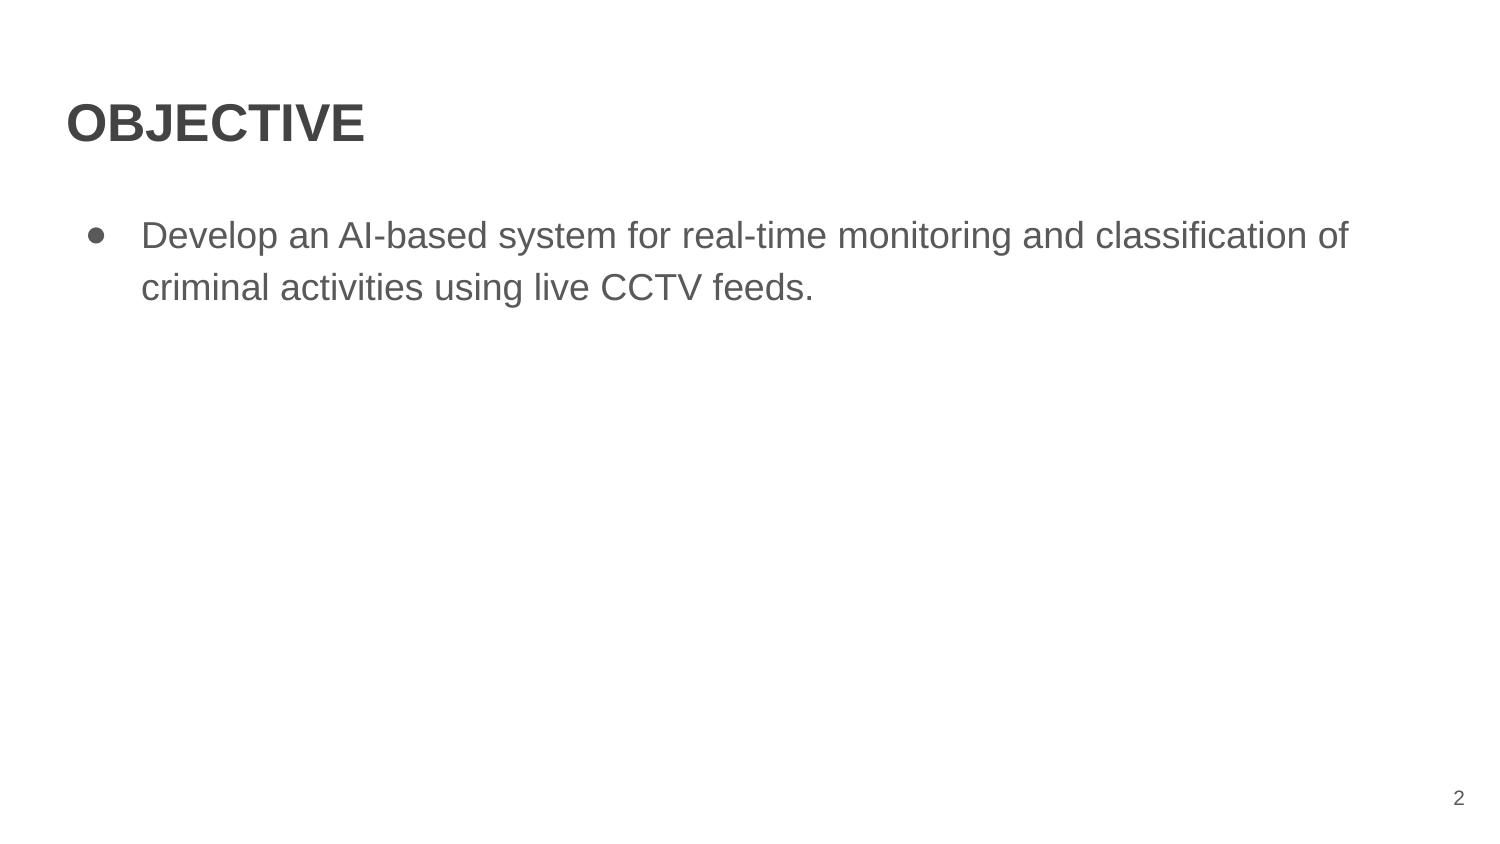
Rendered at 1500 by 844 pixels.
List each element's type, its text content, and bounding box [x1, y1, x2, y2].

title OBJECTIVE [51, 72, 1449, 167]
list Develop an AI-based system for real-time monitoring and classification of criminal activities using live CCTV feeds. [51, 189, 1449, 750]
slide_number 2 [1389, 764, 1480, 830]
